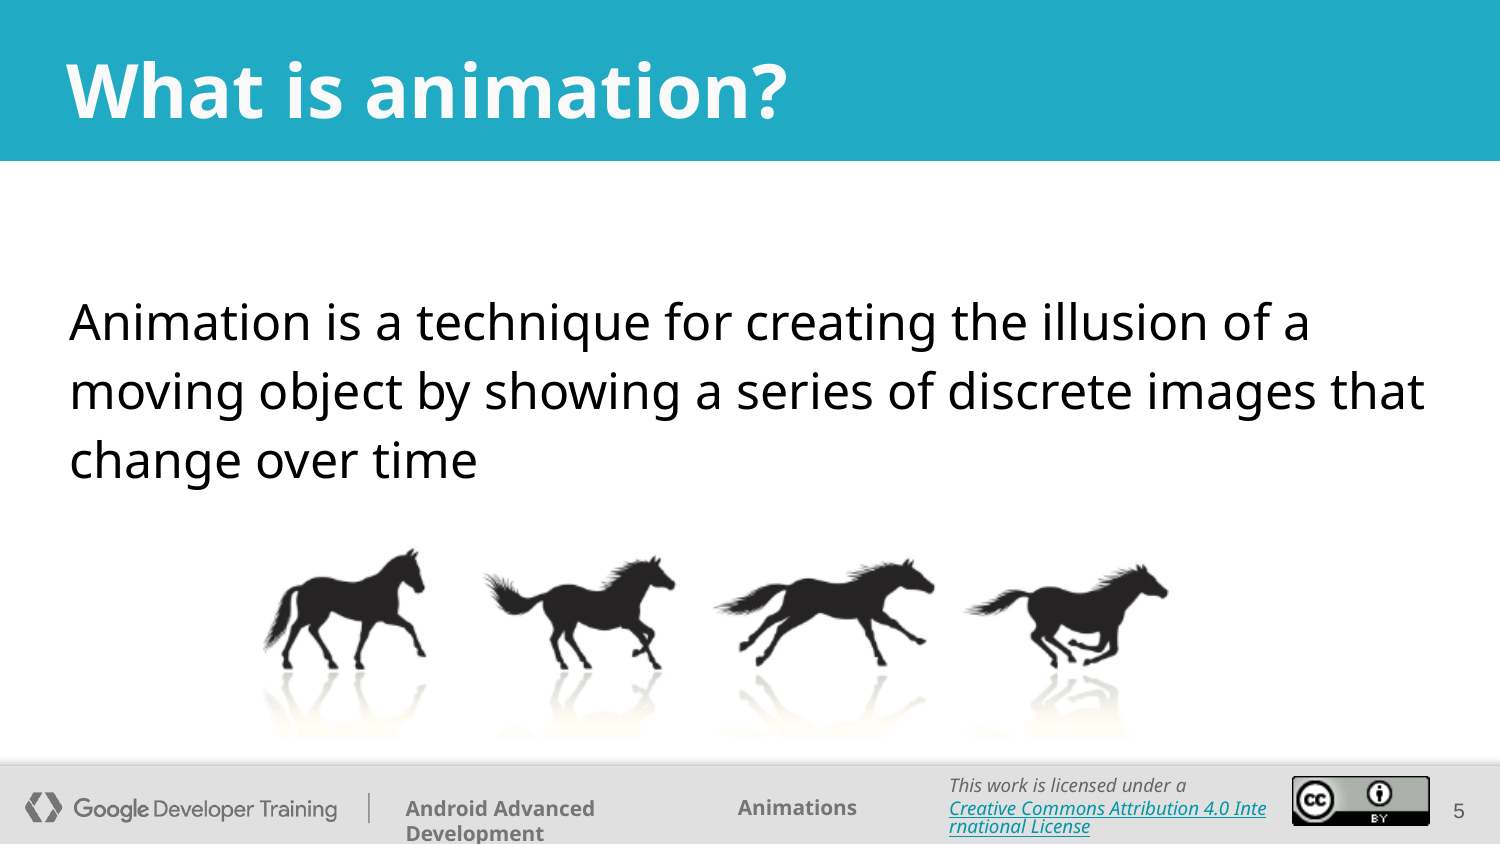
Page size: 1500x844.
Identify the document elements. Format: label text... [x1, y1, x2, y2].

picture [0, 161, 1500, 844]
slide_number ‹#› [1389, 777, 1480, 842]
title What is animation? [51, 28, 1449, 122]
list Animation is a technique for creating the illusion of a moving object by showing a series of discrete images that change over time [54, 185, 1446, 720]
